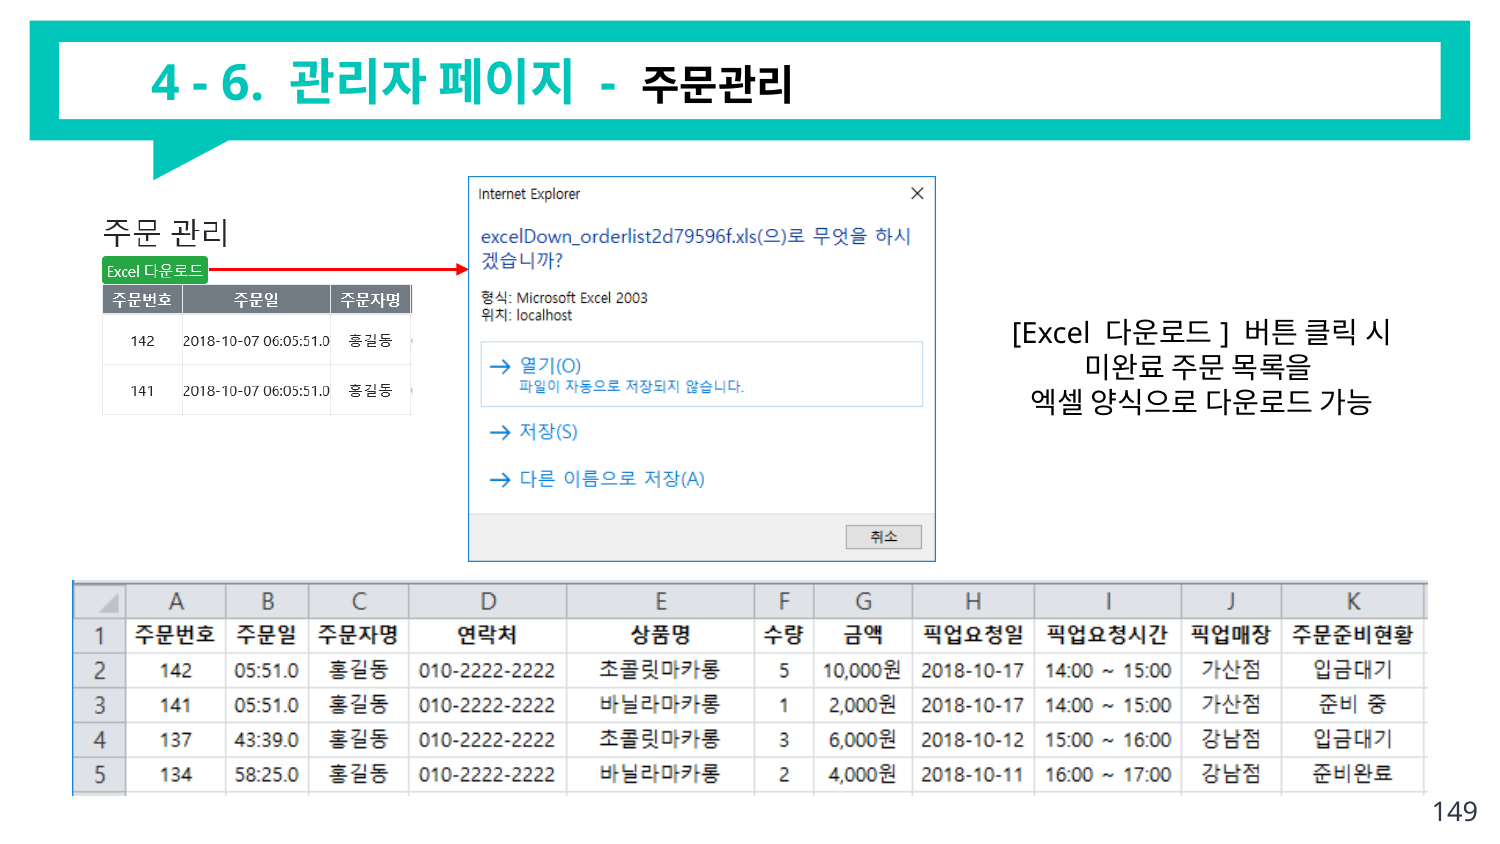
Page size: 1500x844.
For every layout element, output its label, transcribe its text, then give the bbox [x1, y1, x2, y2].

picture [101, 215, 413, 418]
slide_number ‹#› [1410, 779, 1500, 844]
picture [72, 580, 1428, 796]
text_box [Excel 다운로드] 버튼 클릭 시 미완료 주문 목록을 엑셀 양식으로 다운로드 가능 [992, 299, 1412, 545]
picture [468, 176, 936, 562]
title 4 - 6. 관리자 페이지 - 주문관리 [136, 20, 1441, 141]
